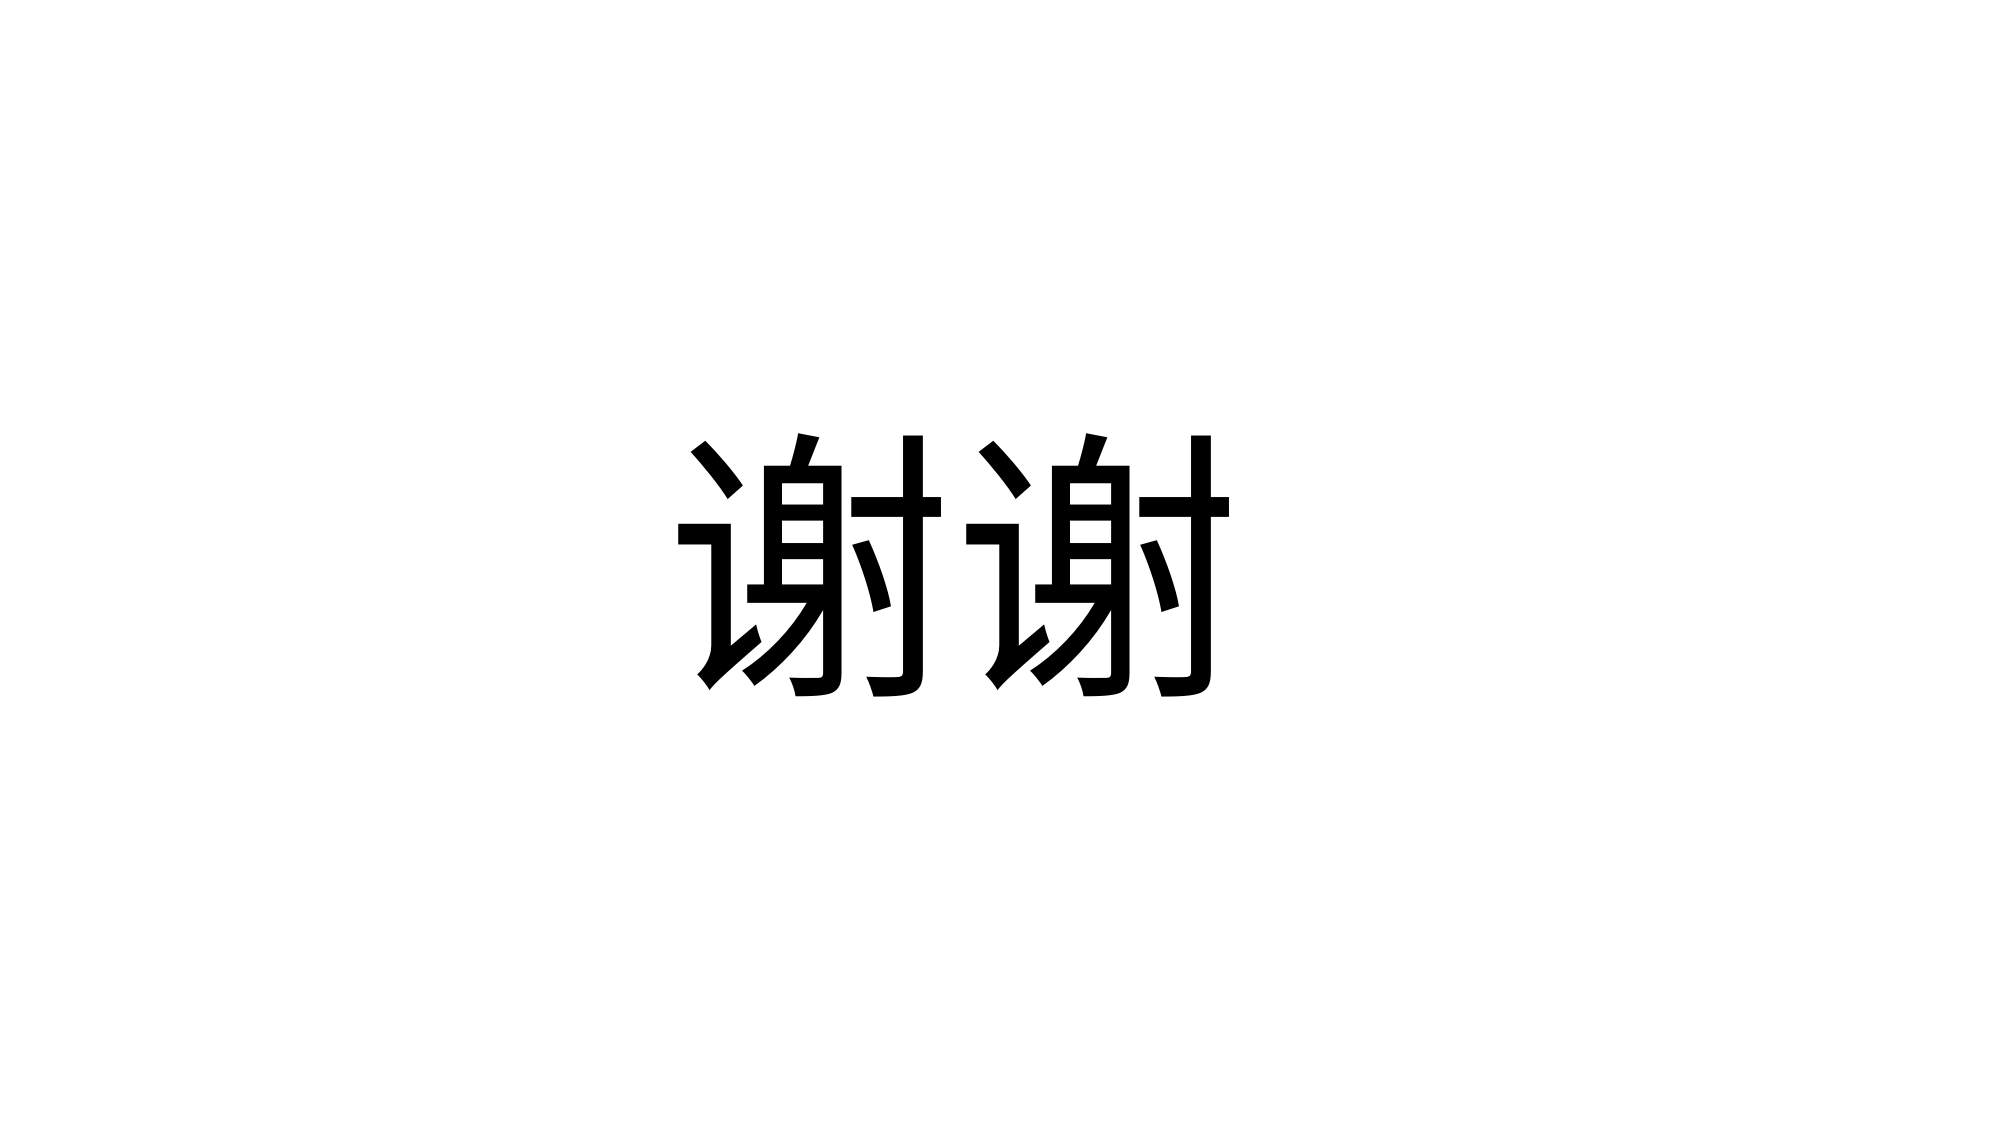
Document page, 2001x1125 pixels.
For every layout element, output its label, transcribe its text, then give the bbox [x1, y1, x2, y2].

text_box 谢谢 [651, 380, 1295, 741]
